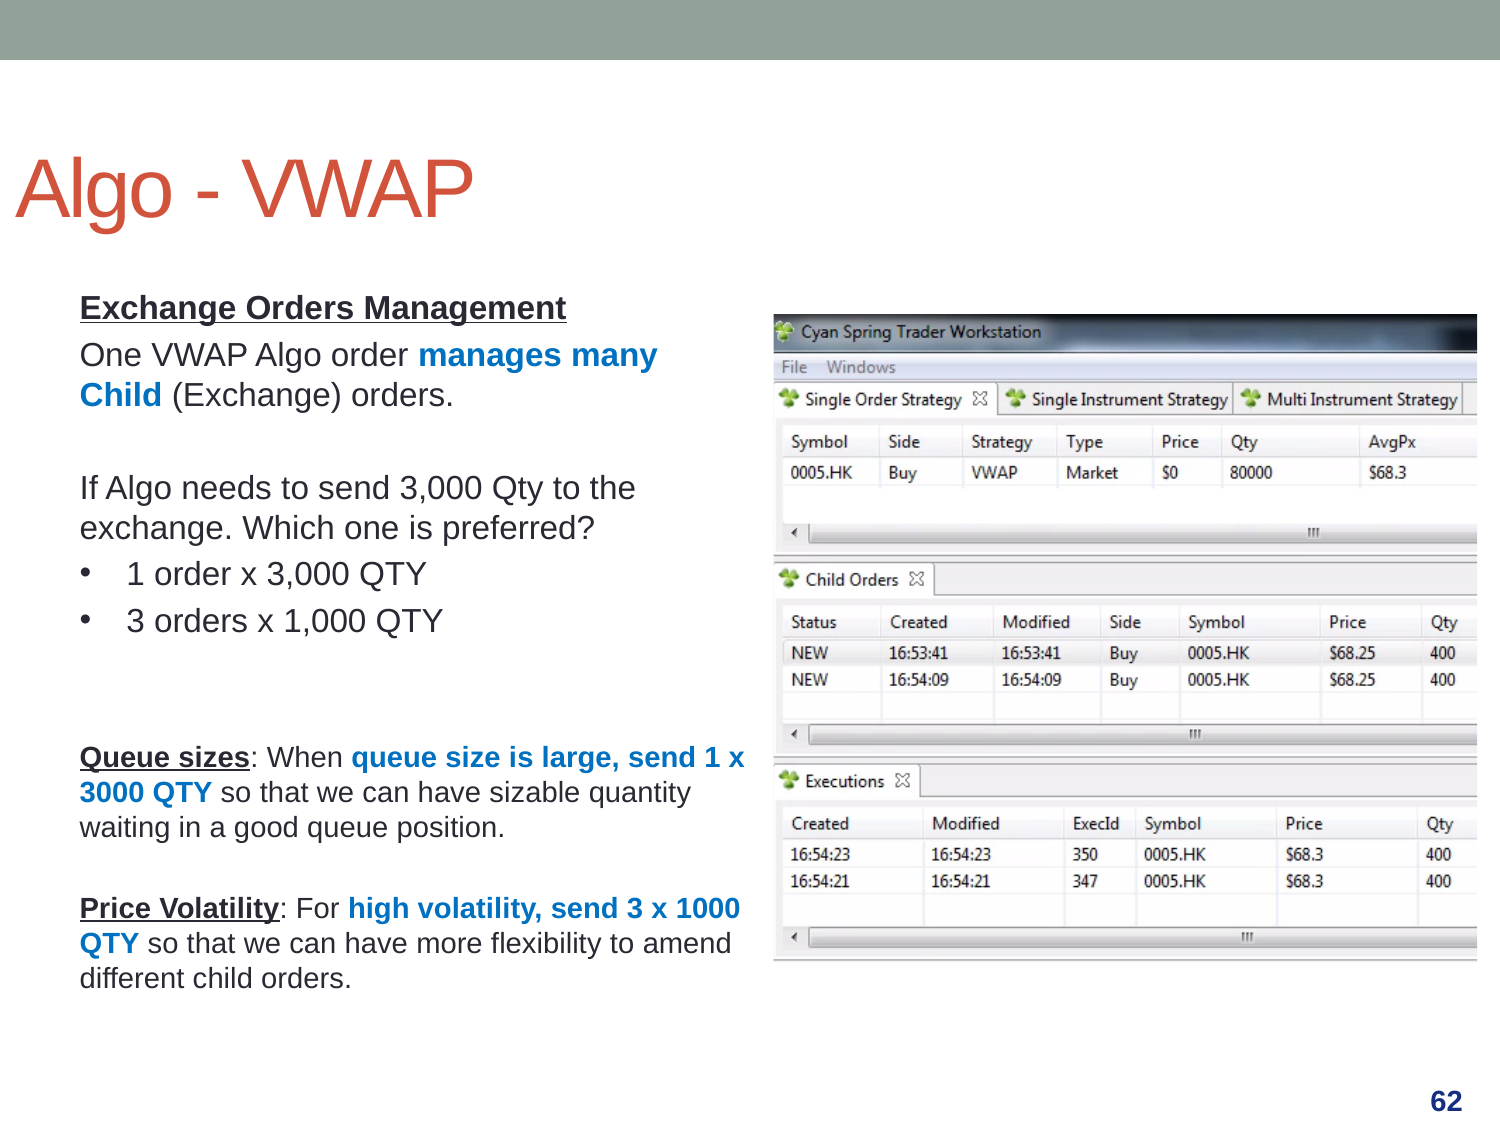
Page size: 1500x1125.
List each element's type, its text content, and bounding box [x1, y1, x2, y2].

text_box Exchange Orders Management One VWAP Algo order manages many Child (Exchange) orders. If Algo needs to send 3,000 Qty to the exchange. Which one is preferred? 1 order x 3,000 QTY 3 orders x 1,000 QTY Queue sizes: When queue size is large, send 1 x 3000 QTY so that we can have sizable quantity waiting in a good queue position. Price Volatility: For high volatility, send 3 x 1000 QTY so that we can have more flexibility to amend different child orders. [64, 278, 762, 1083]
picture [773, 314, 1478, 965]
title Algo - VWAP [0, 101, 1325, 266]
slide_number 62 [1415, 1070, 1499, 1125]
